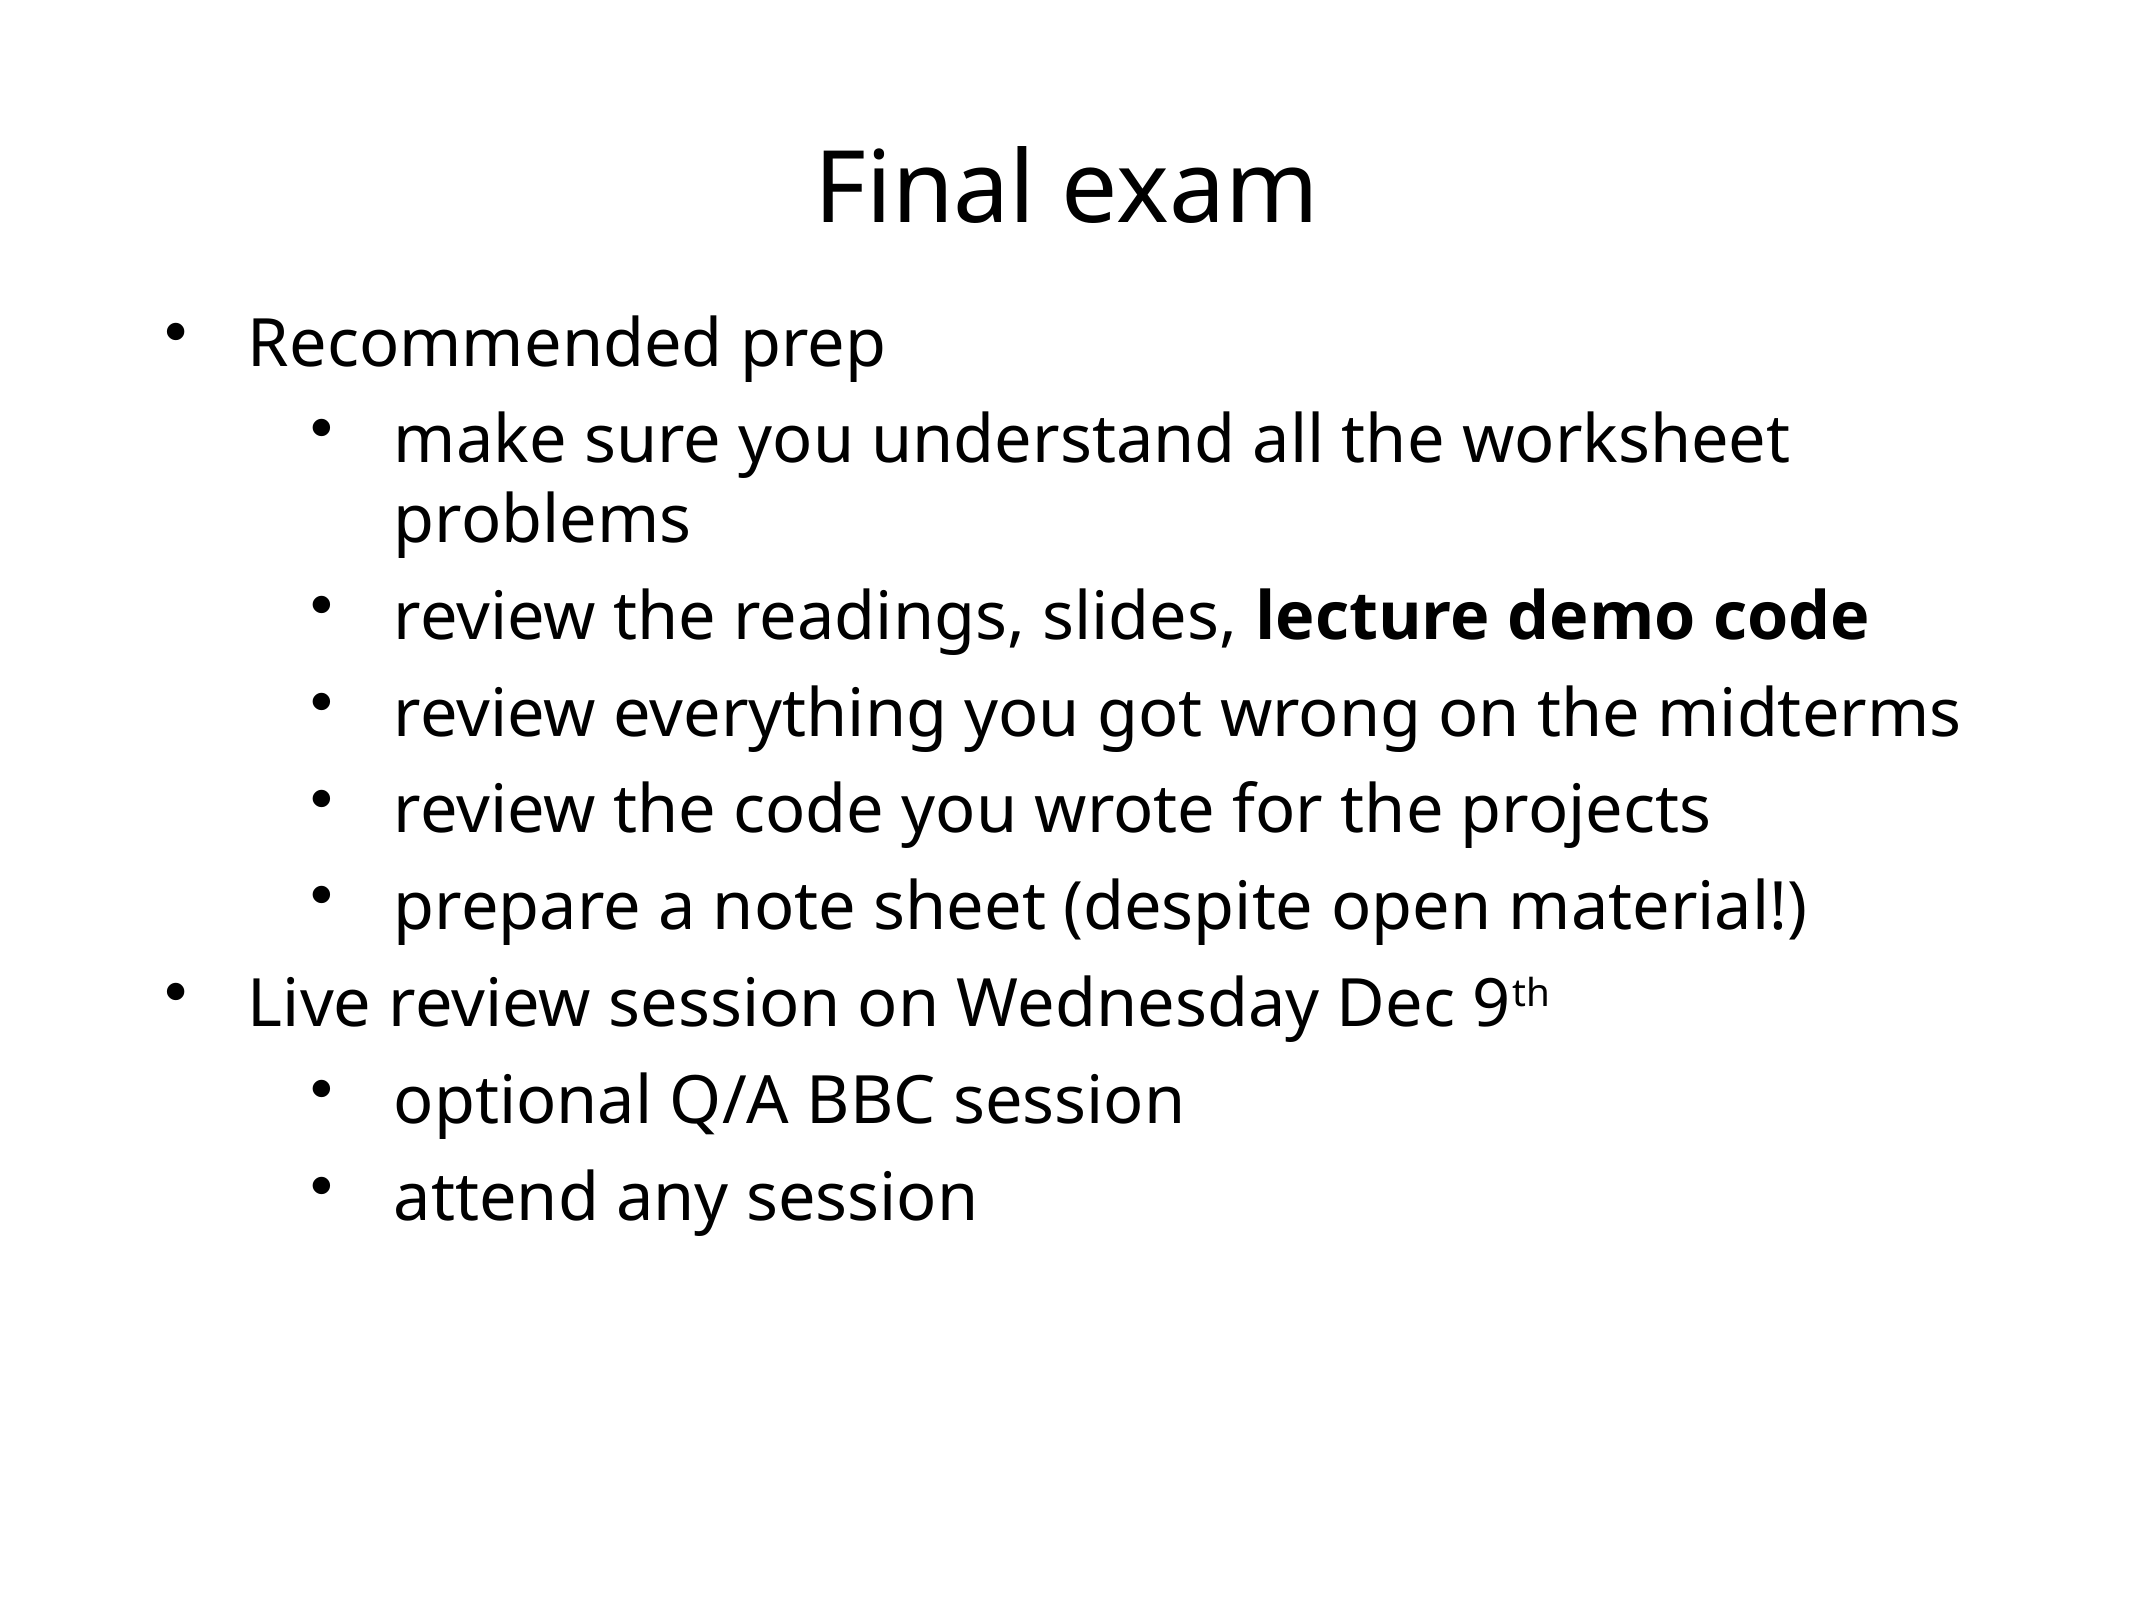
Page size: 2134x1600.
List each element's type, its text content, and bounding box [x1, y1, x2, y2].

title Final exam [155, 107, 1978, 257]
list Recommended prep make sure you understand all the worksheet problems review the readings, slides, lecture demo code review everything you got wrong on the midterms review the code you wrote for the projects prepare a note sheet (despite open material!) Live review session on Wednesday Dec 9th optional Q/A BBC session attend any session [155, 290, 2020, 1559]
